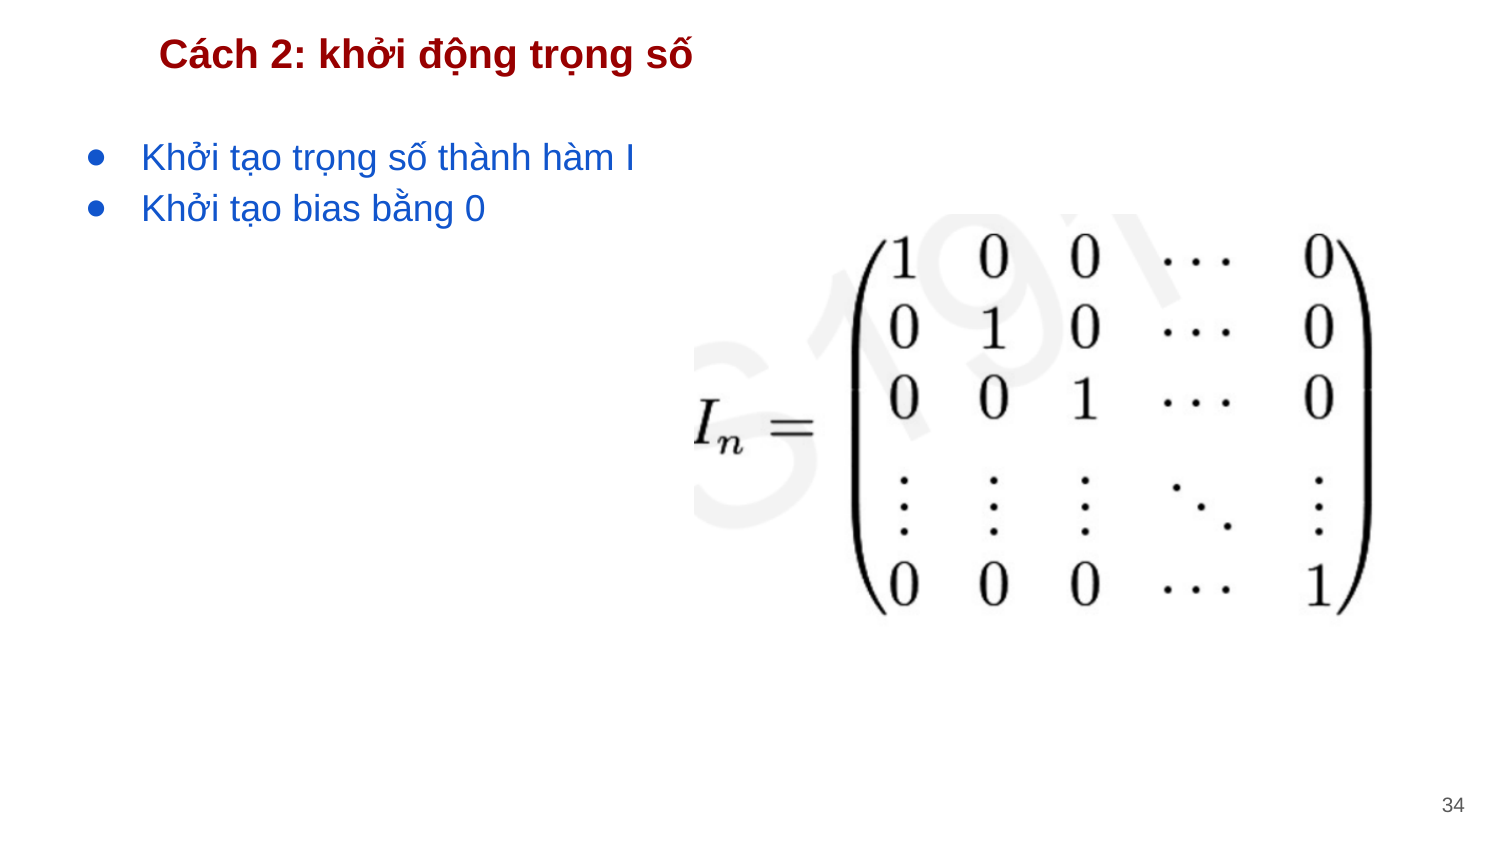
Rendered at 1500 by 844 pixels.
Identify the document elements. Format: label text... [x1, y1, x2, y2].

list Khởi tạo trọng số thành hàm I Khởi tạo bias bằng 0 [51, 110, 705, 783]
slide_number 34 [1389, 782, 1480, 830]
title Cách 2: khởi động trọng số [143, 12, 1449, 92]
picture [693, 213, 1391, 637]
